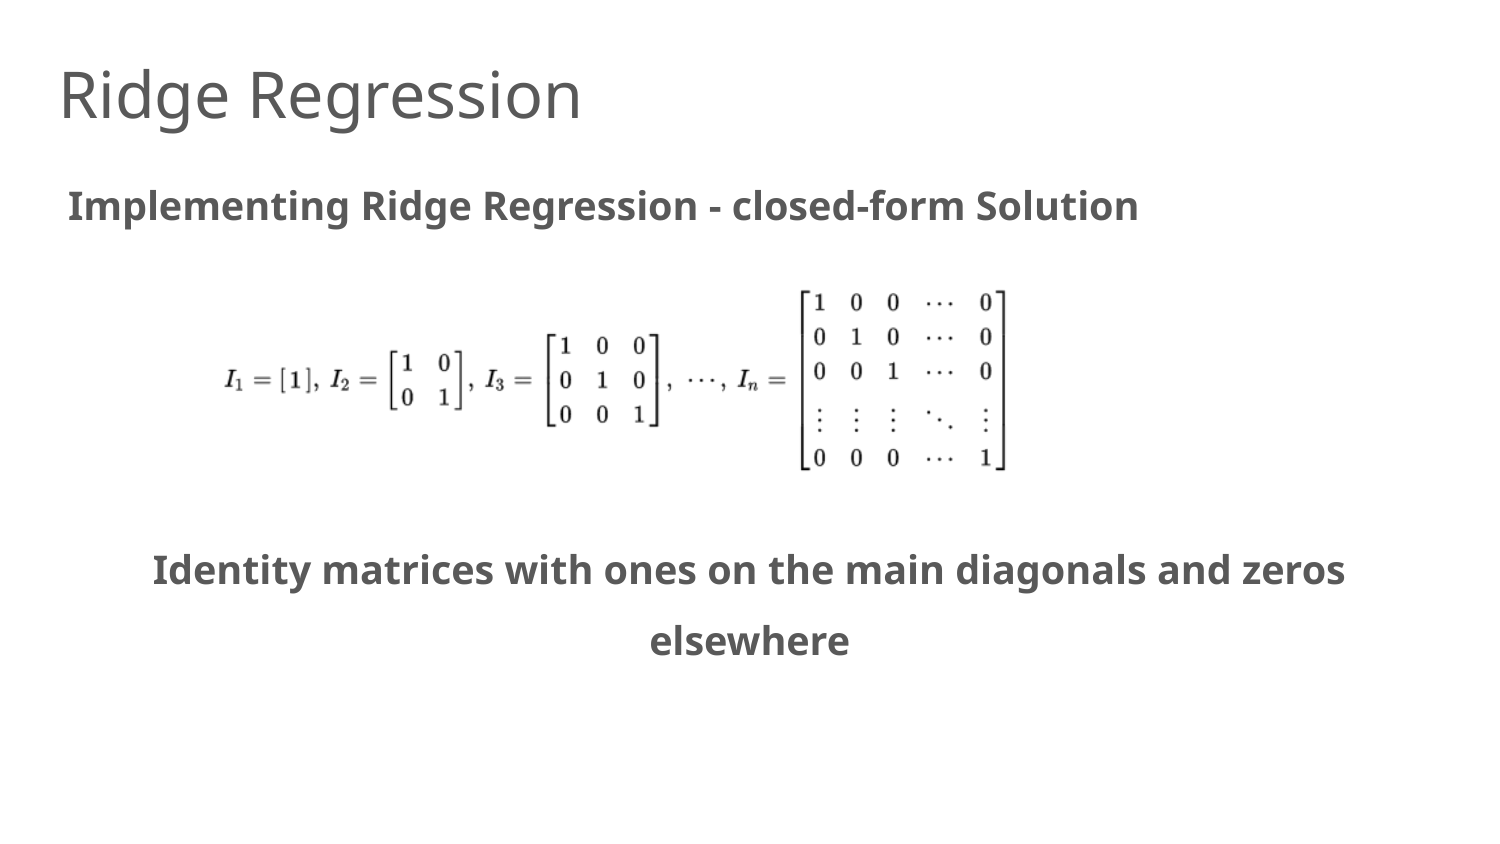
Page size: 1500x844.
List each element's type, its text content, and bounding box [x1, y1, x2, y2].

text_box Identity matrices with ones on the main diagonals and zeros elsewhere [58, 511, 1442, 576]
text_box Implementing Ridge Regression - closed-form Solution [58, 147, 1442, 212]
picture [224, 288, 1013, 473]
text_box Ridge Regression [58, 36, 1442, 138]
